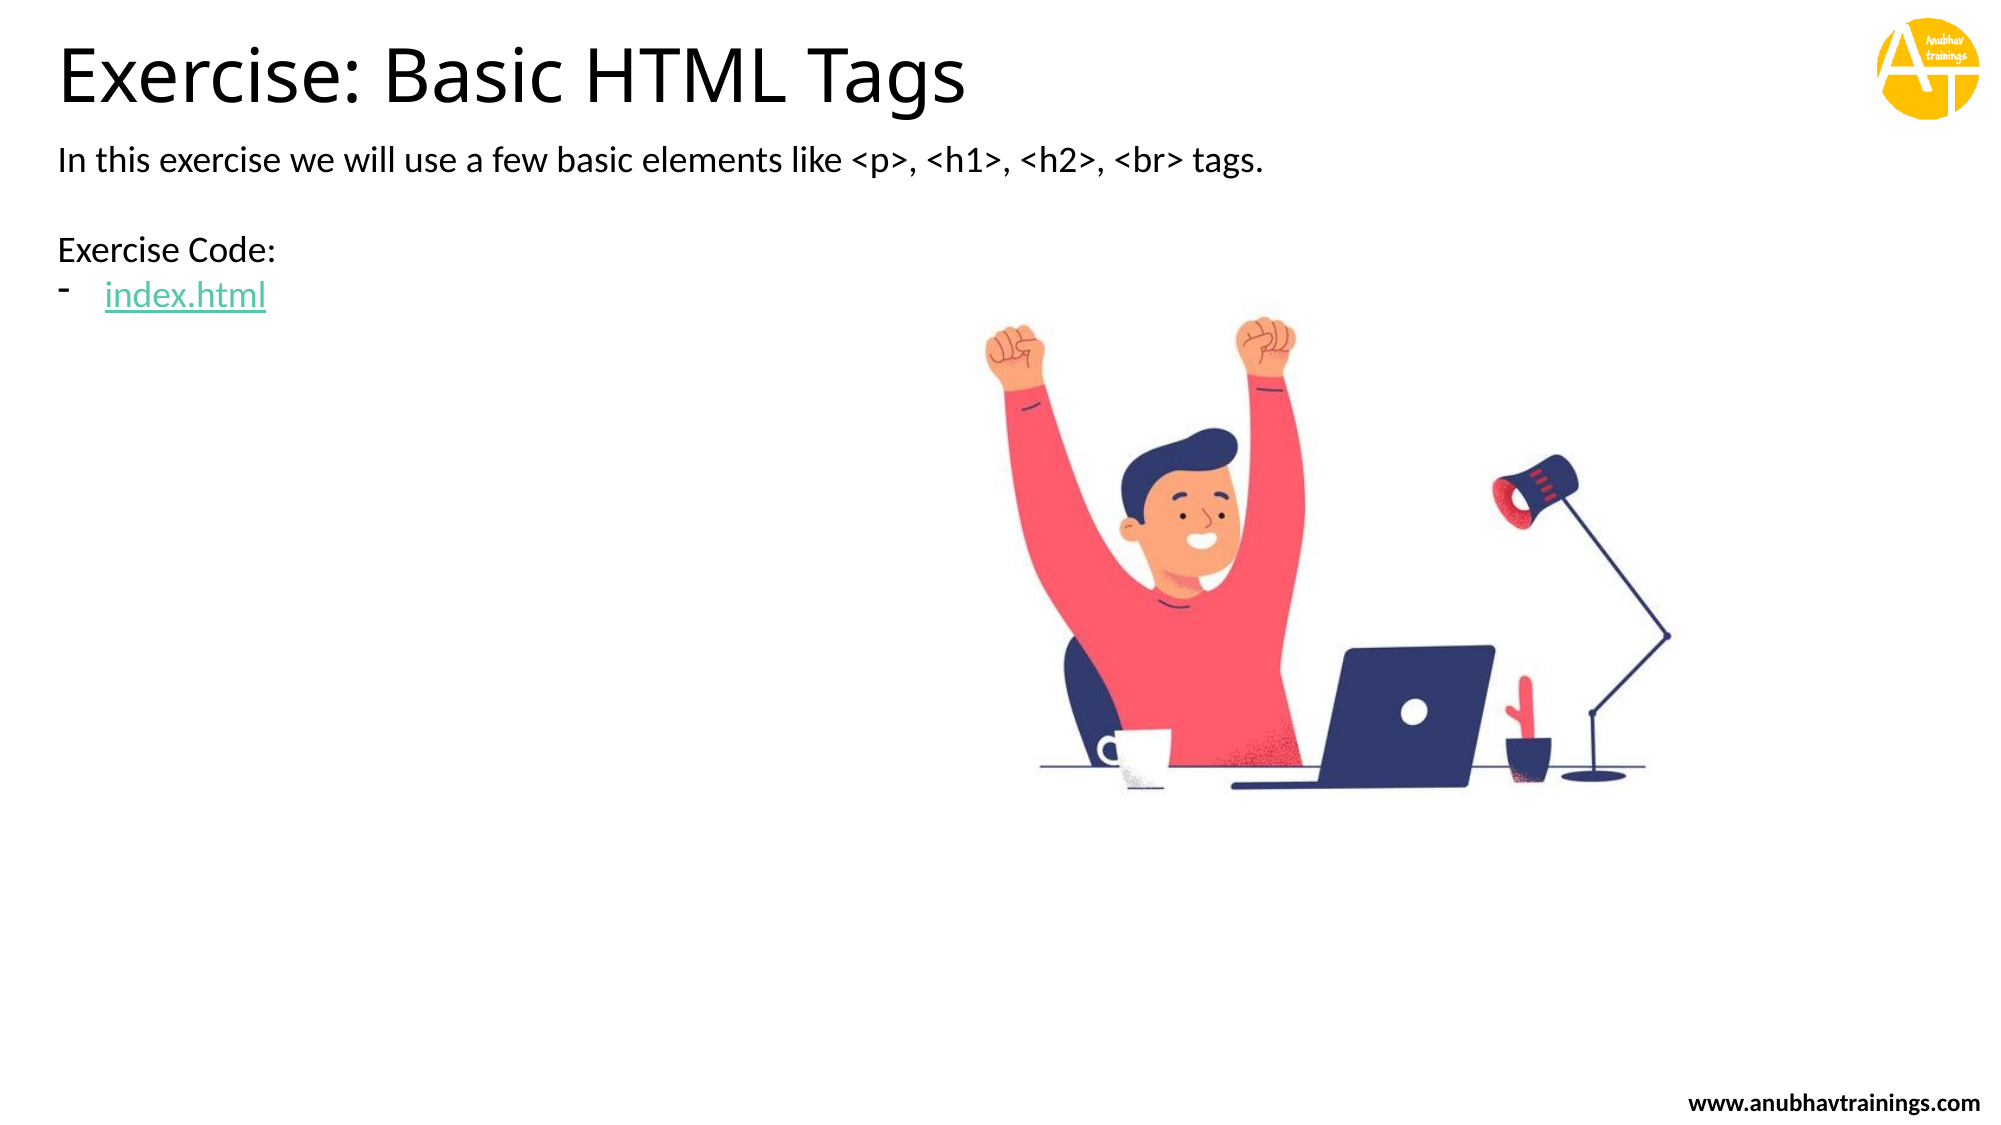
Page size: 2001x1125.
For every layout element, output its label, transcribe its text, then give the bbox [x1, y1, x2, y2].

text_box In this exercise we will use a few basic elements like <p>, <h1>, <h2>, <br> tags. Exercise Code: index.html [42, 127, 1874, 323]
text_box Exercise: Basic HTML Tags [42, 30, 1319, 127]
picture [1866, 11, 1985, 128]
footer www.anubhavtrainings.com [1669, 1089, 2000, 1114]
picture [958, 226, 1700, 968]
